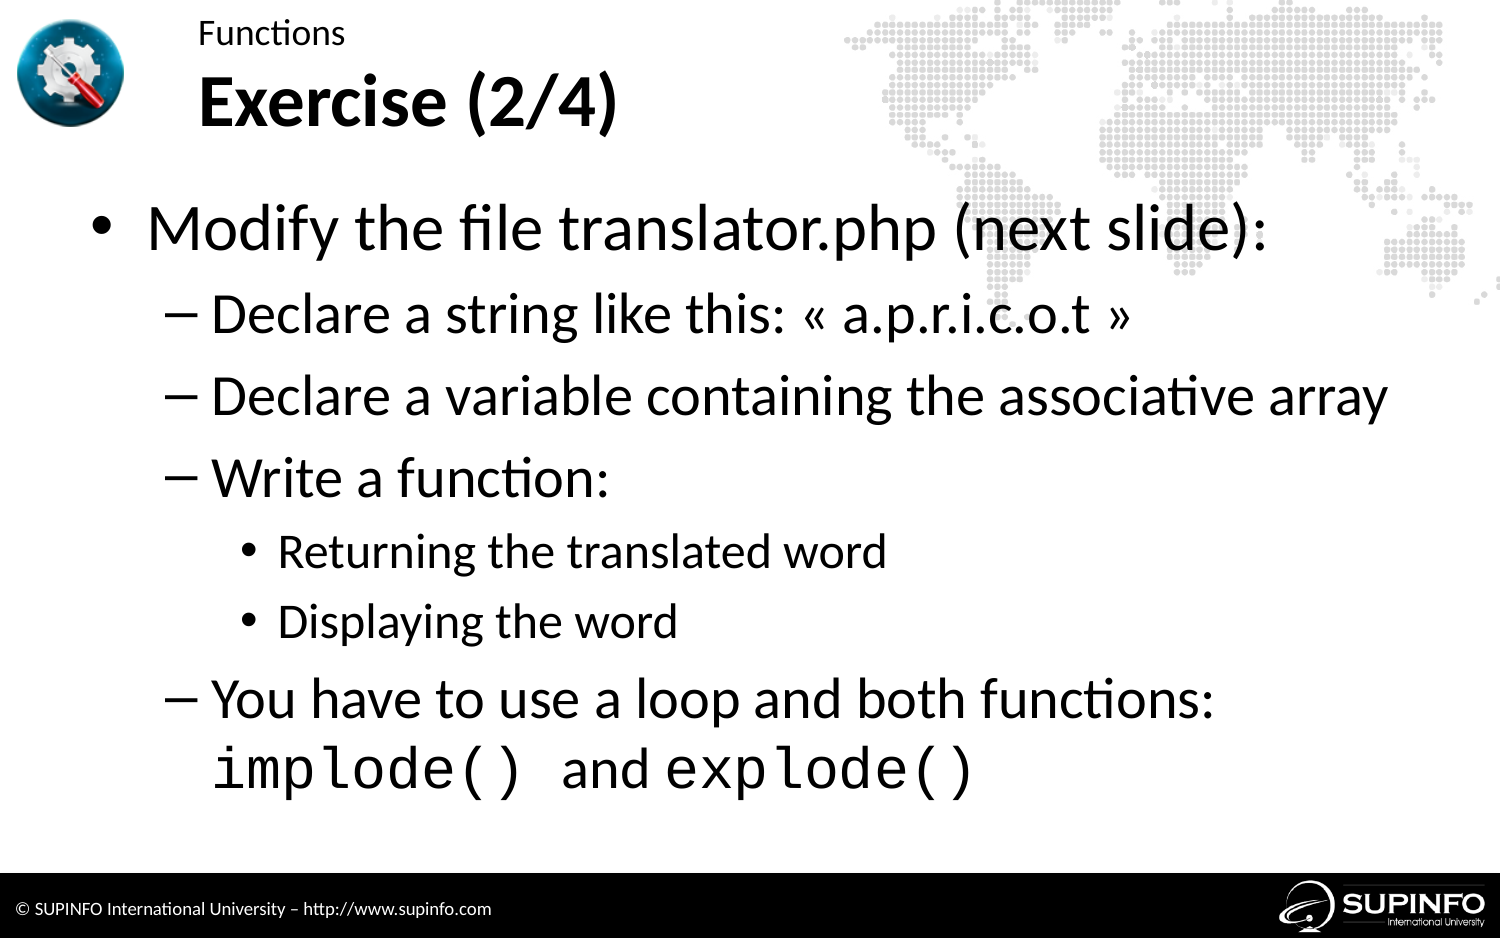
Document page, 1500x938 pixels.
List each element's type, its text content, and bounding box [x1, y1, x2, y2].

title Exercise (2/4) [183, 56, 1459, 138]
list Modify the file translator.php (next slide): Declare a string like this: « a.p.r.i.c.o.t » Declare a variable containing the associative array Write a function: Returning the translated word Displaying the word You have to use a loop and both functions: implode() and explode() [75, 176, 1459, 871]
picture [17, 19, 125, 127]
list Functions [183, 0, 1459, 56]
picture [37, 37, 104, 108]
picture [1269, 870, 1494, 938]
picture [844, 0, 1500, 327]
